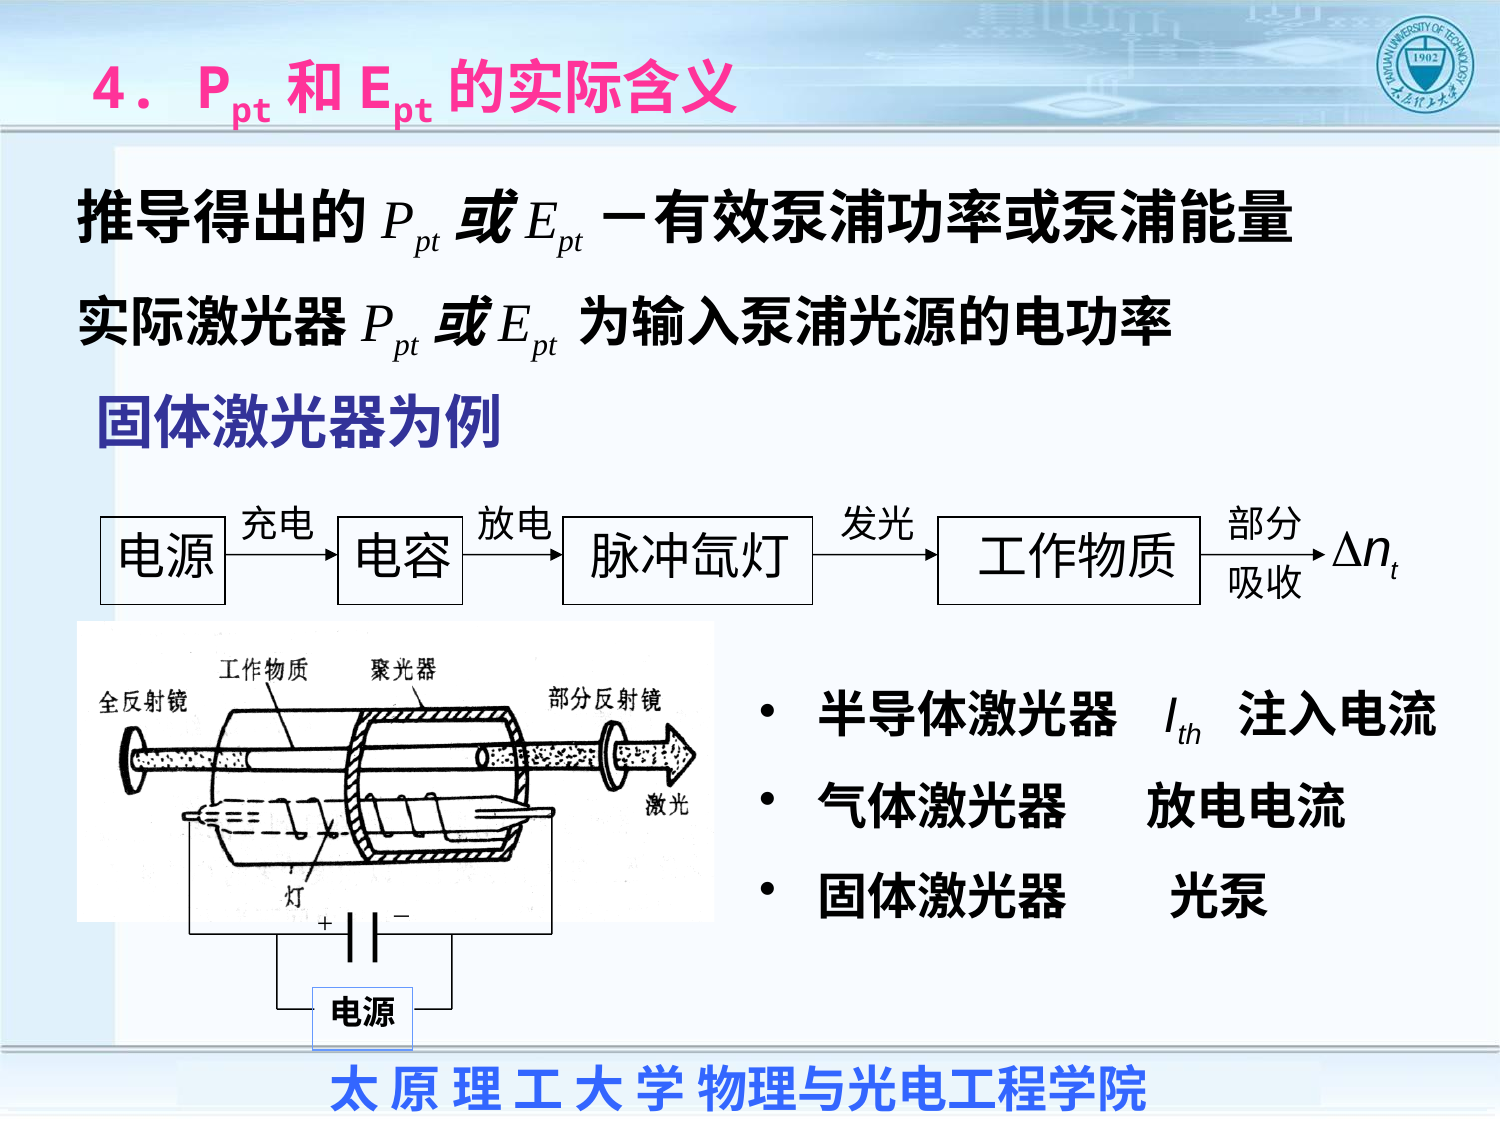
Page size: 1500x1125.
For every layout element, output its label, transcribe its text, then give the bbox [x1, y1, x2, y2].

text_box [76, 621, 715, 1051]
text_box 4. Ppt和Ept的实际含义 [76, 42, 951, 138]
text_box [100, 479, 1407, 613]
text_box 固体激光器为例 [53, 350, 573, 463]
picture [0, 0, 1500, 1123]
text_box 半导体激光器 Ith 注入电流 气体激光器 放电电流 固体激光器 光泵 [744, 674, 1453, 932]
text_box 推导得出的Ppt或Ept－有效泵浦功率或泵浦能量 实际激光器Ppt或Ept 为输入泵浦光源的电功率 [0, 172, 1438, 369]
